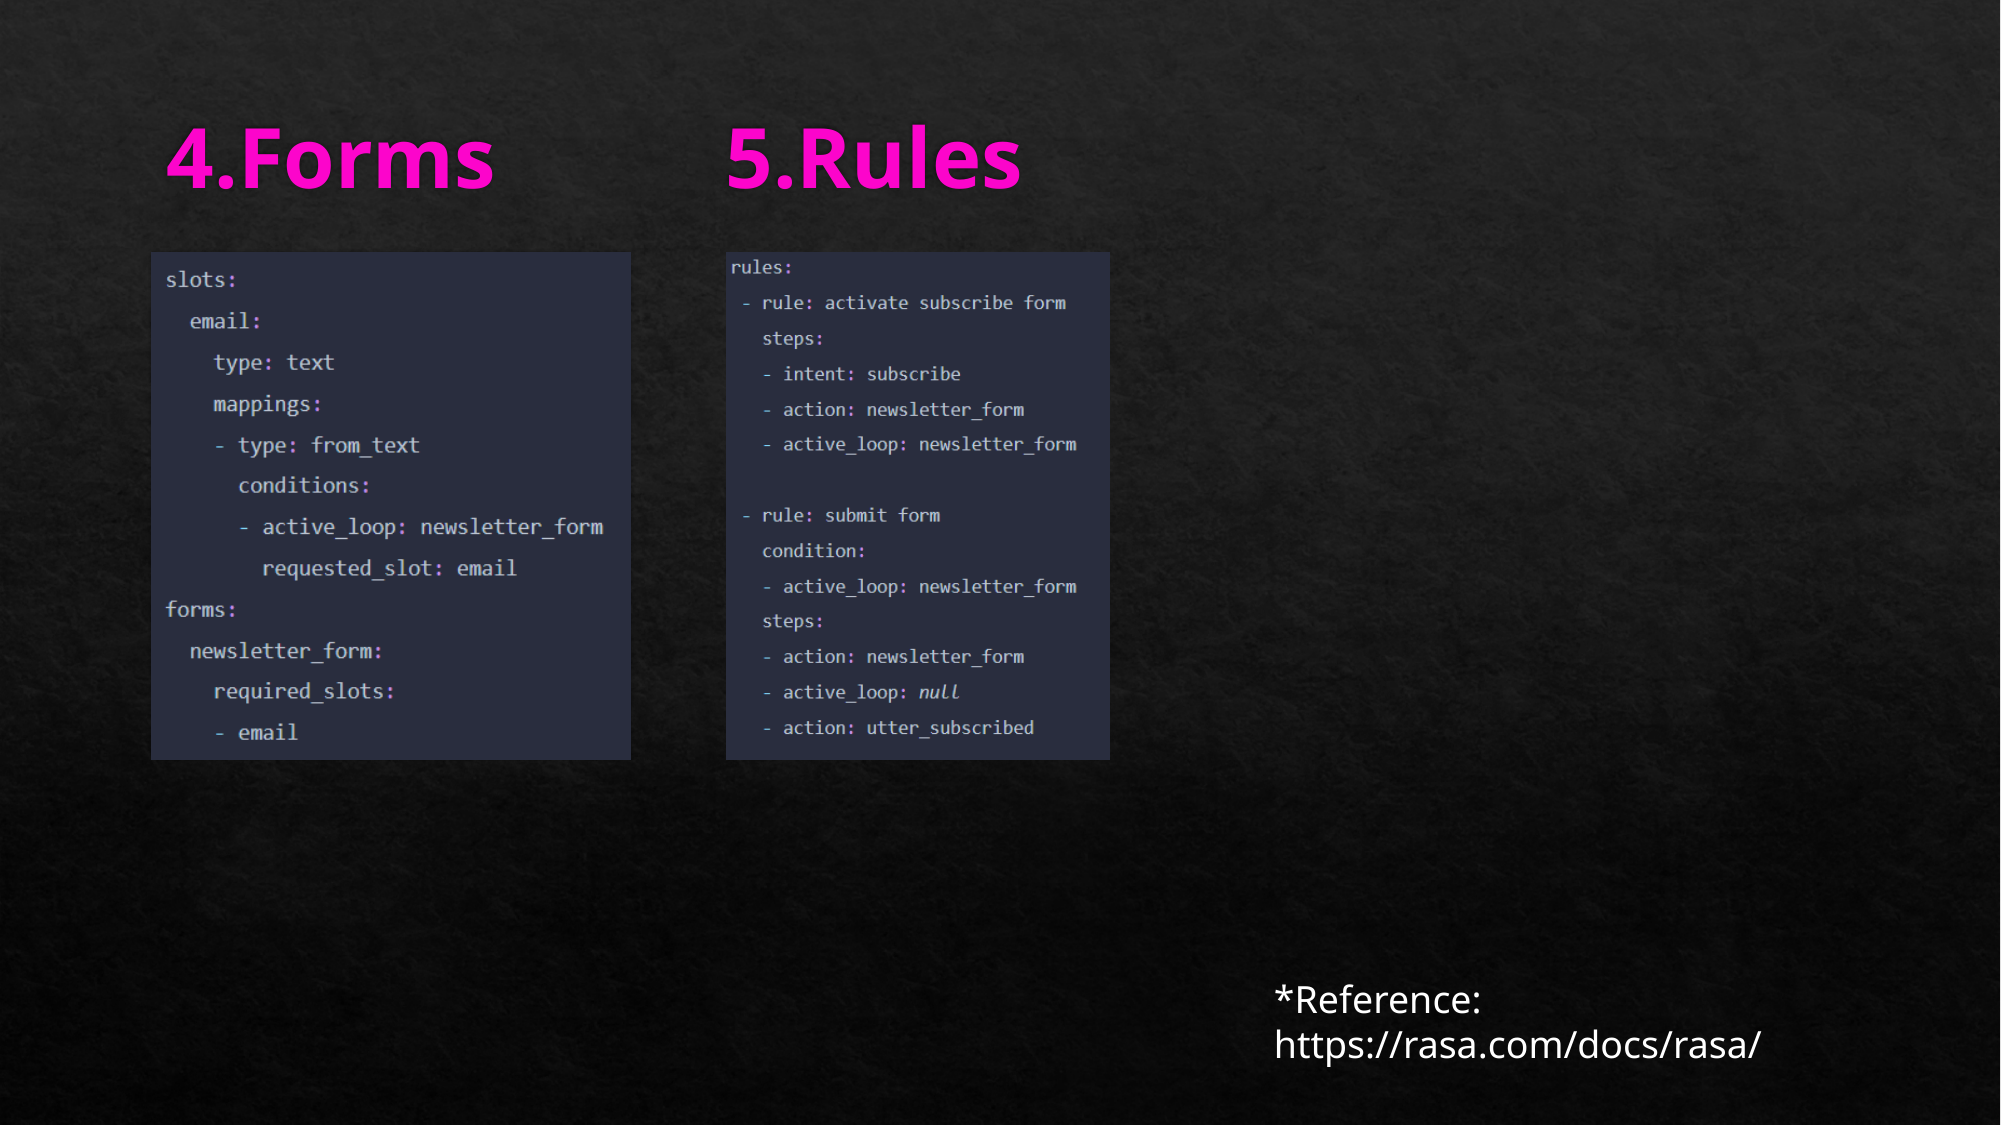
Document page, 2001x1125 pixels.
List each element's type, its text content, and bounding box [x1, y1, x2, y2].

picture [726, 252, 1110, 760]
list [151, 252, 631, 760]
text_box 5.Rules [710, 70, 1254, 230]
title 4.Forms [151, 70, 695, 230]
text_box *Reference: https://rasa.com/docs/rasa/ [1259, 968, 1911, 1074]
